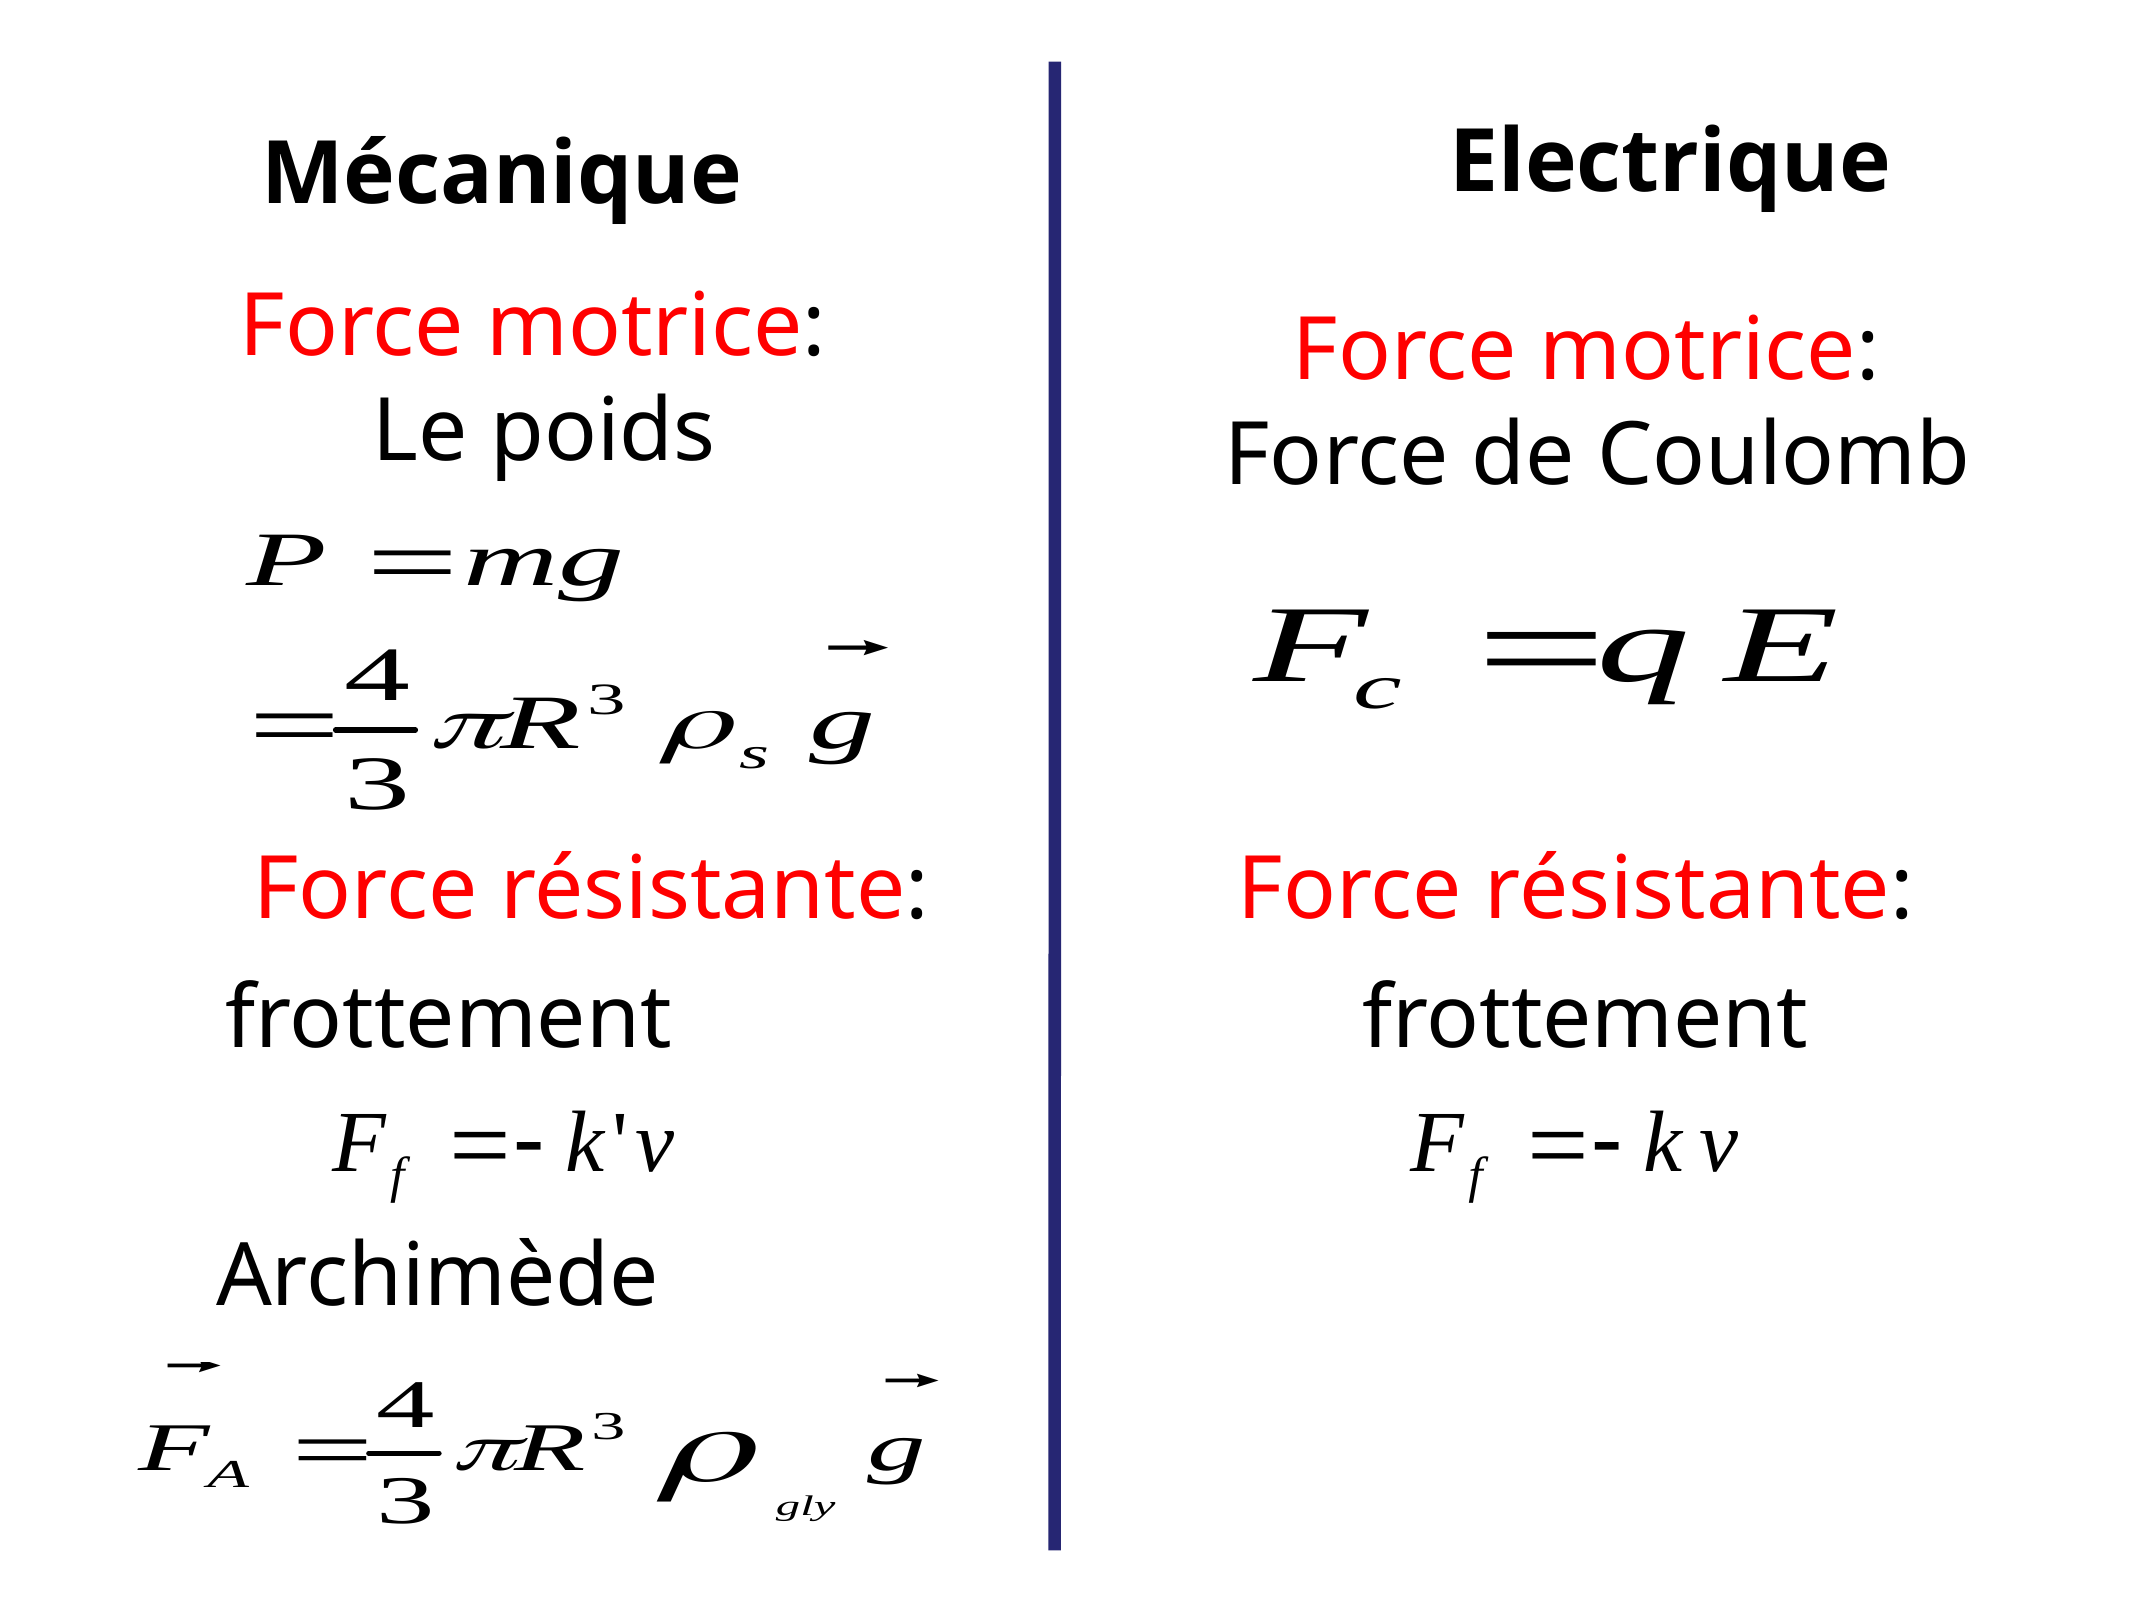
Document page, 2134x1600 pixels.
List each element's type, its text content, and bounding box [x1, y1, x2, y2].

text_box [1394, 1069, 1762, 1223]
text_box frottement [1347, 952, 1824, 1072]
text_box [116, 1362, 955, 1539]
text_box Force motrice: Force de Coulomb [1209, 284, 1986, 509]
text_box Force résistante: [238, 823, 967, 944]
text_box frottement [210, 952, 687, 1072]
text_box Force résistante: [1222, 823, 1952, 944]
text_box Electrique [1434, 96, 1906, 217]
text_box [316, 1069, 698, 1223]
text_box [222, 494, 905, 829]
text_box Archimède [201, 1210, 674, 1330]
text_box Mécanique [246, 108, 757, 229]
text_box Force motrice: Le poids [224, 260, 864, 486]
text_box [1218, 553, 1876, 737]
